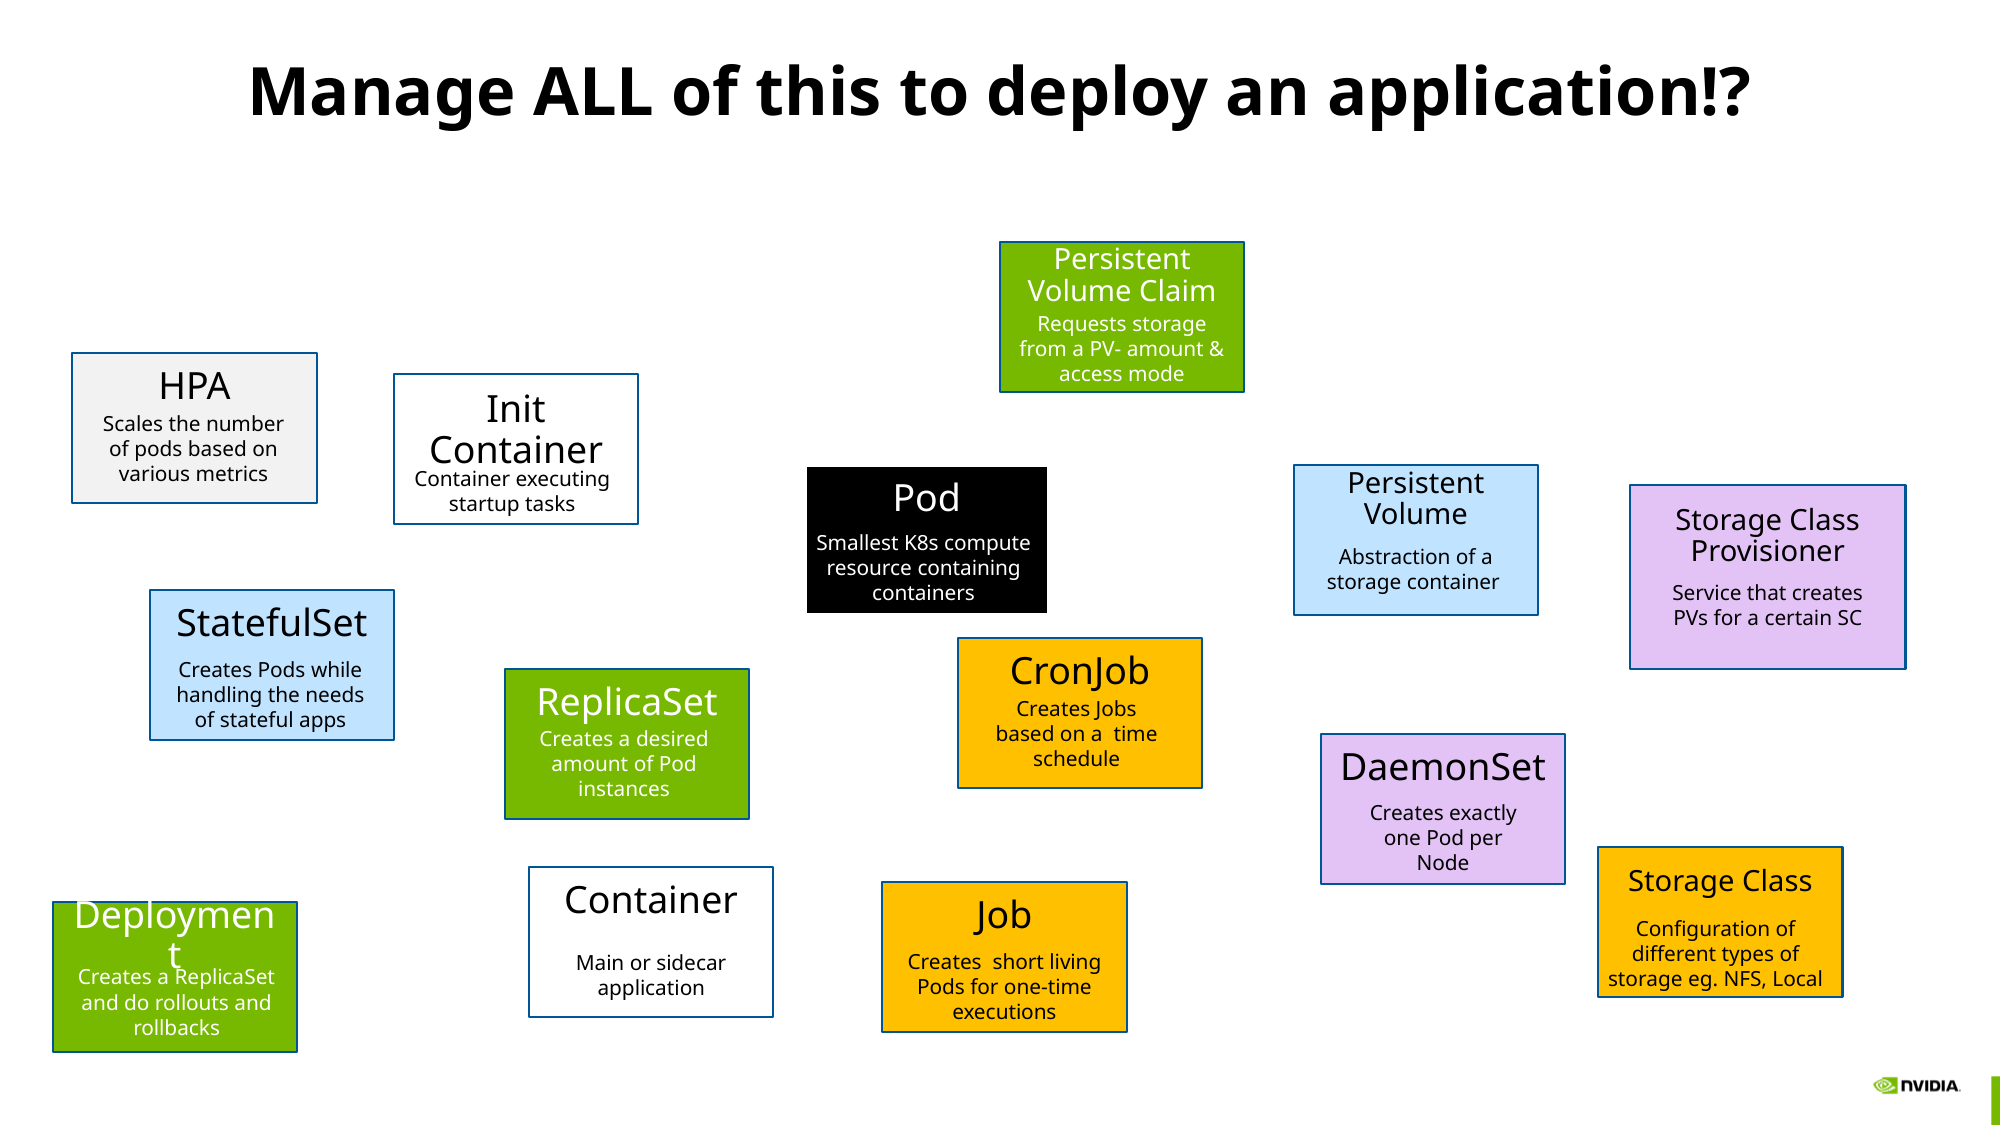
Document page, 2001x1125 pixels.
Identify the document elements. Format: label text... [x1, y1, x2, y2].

picture [1862, 1066, 1972, 1105]
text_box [1629, 484, 1906, 670]
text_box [149, 589, 395, 741]
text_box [882, 881, 1127, 1033]
title Manage ALL of this to deploy an application!? [137, 0, 1863, 138]
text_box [801, 464, 1050, 616]
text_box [1320, 733, 1566, 885]
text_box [528, 866, 774, 1018]
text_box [52, 901, 298, 1052]
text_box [504, 668, 750, 819]
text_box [1293, 464, 1539, 616]
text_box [999, 241, 1245, 394]
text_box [957, 637, 1203, 789]
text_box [1588, 847, 1843, 1000]
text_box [389, 373, 639, 524]
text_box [72, 352, 318, 503]
